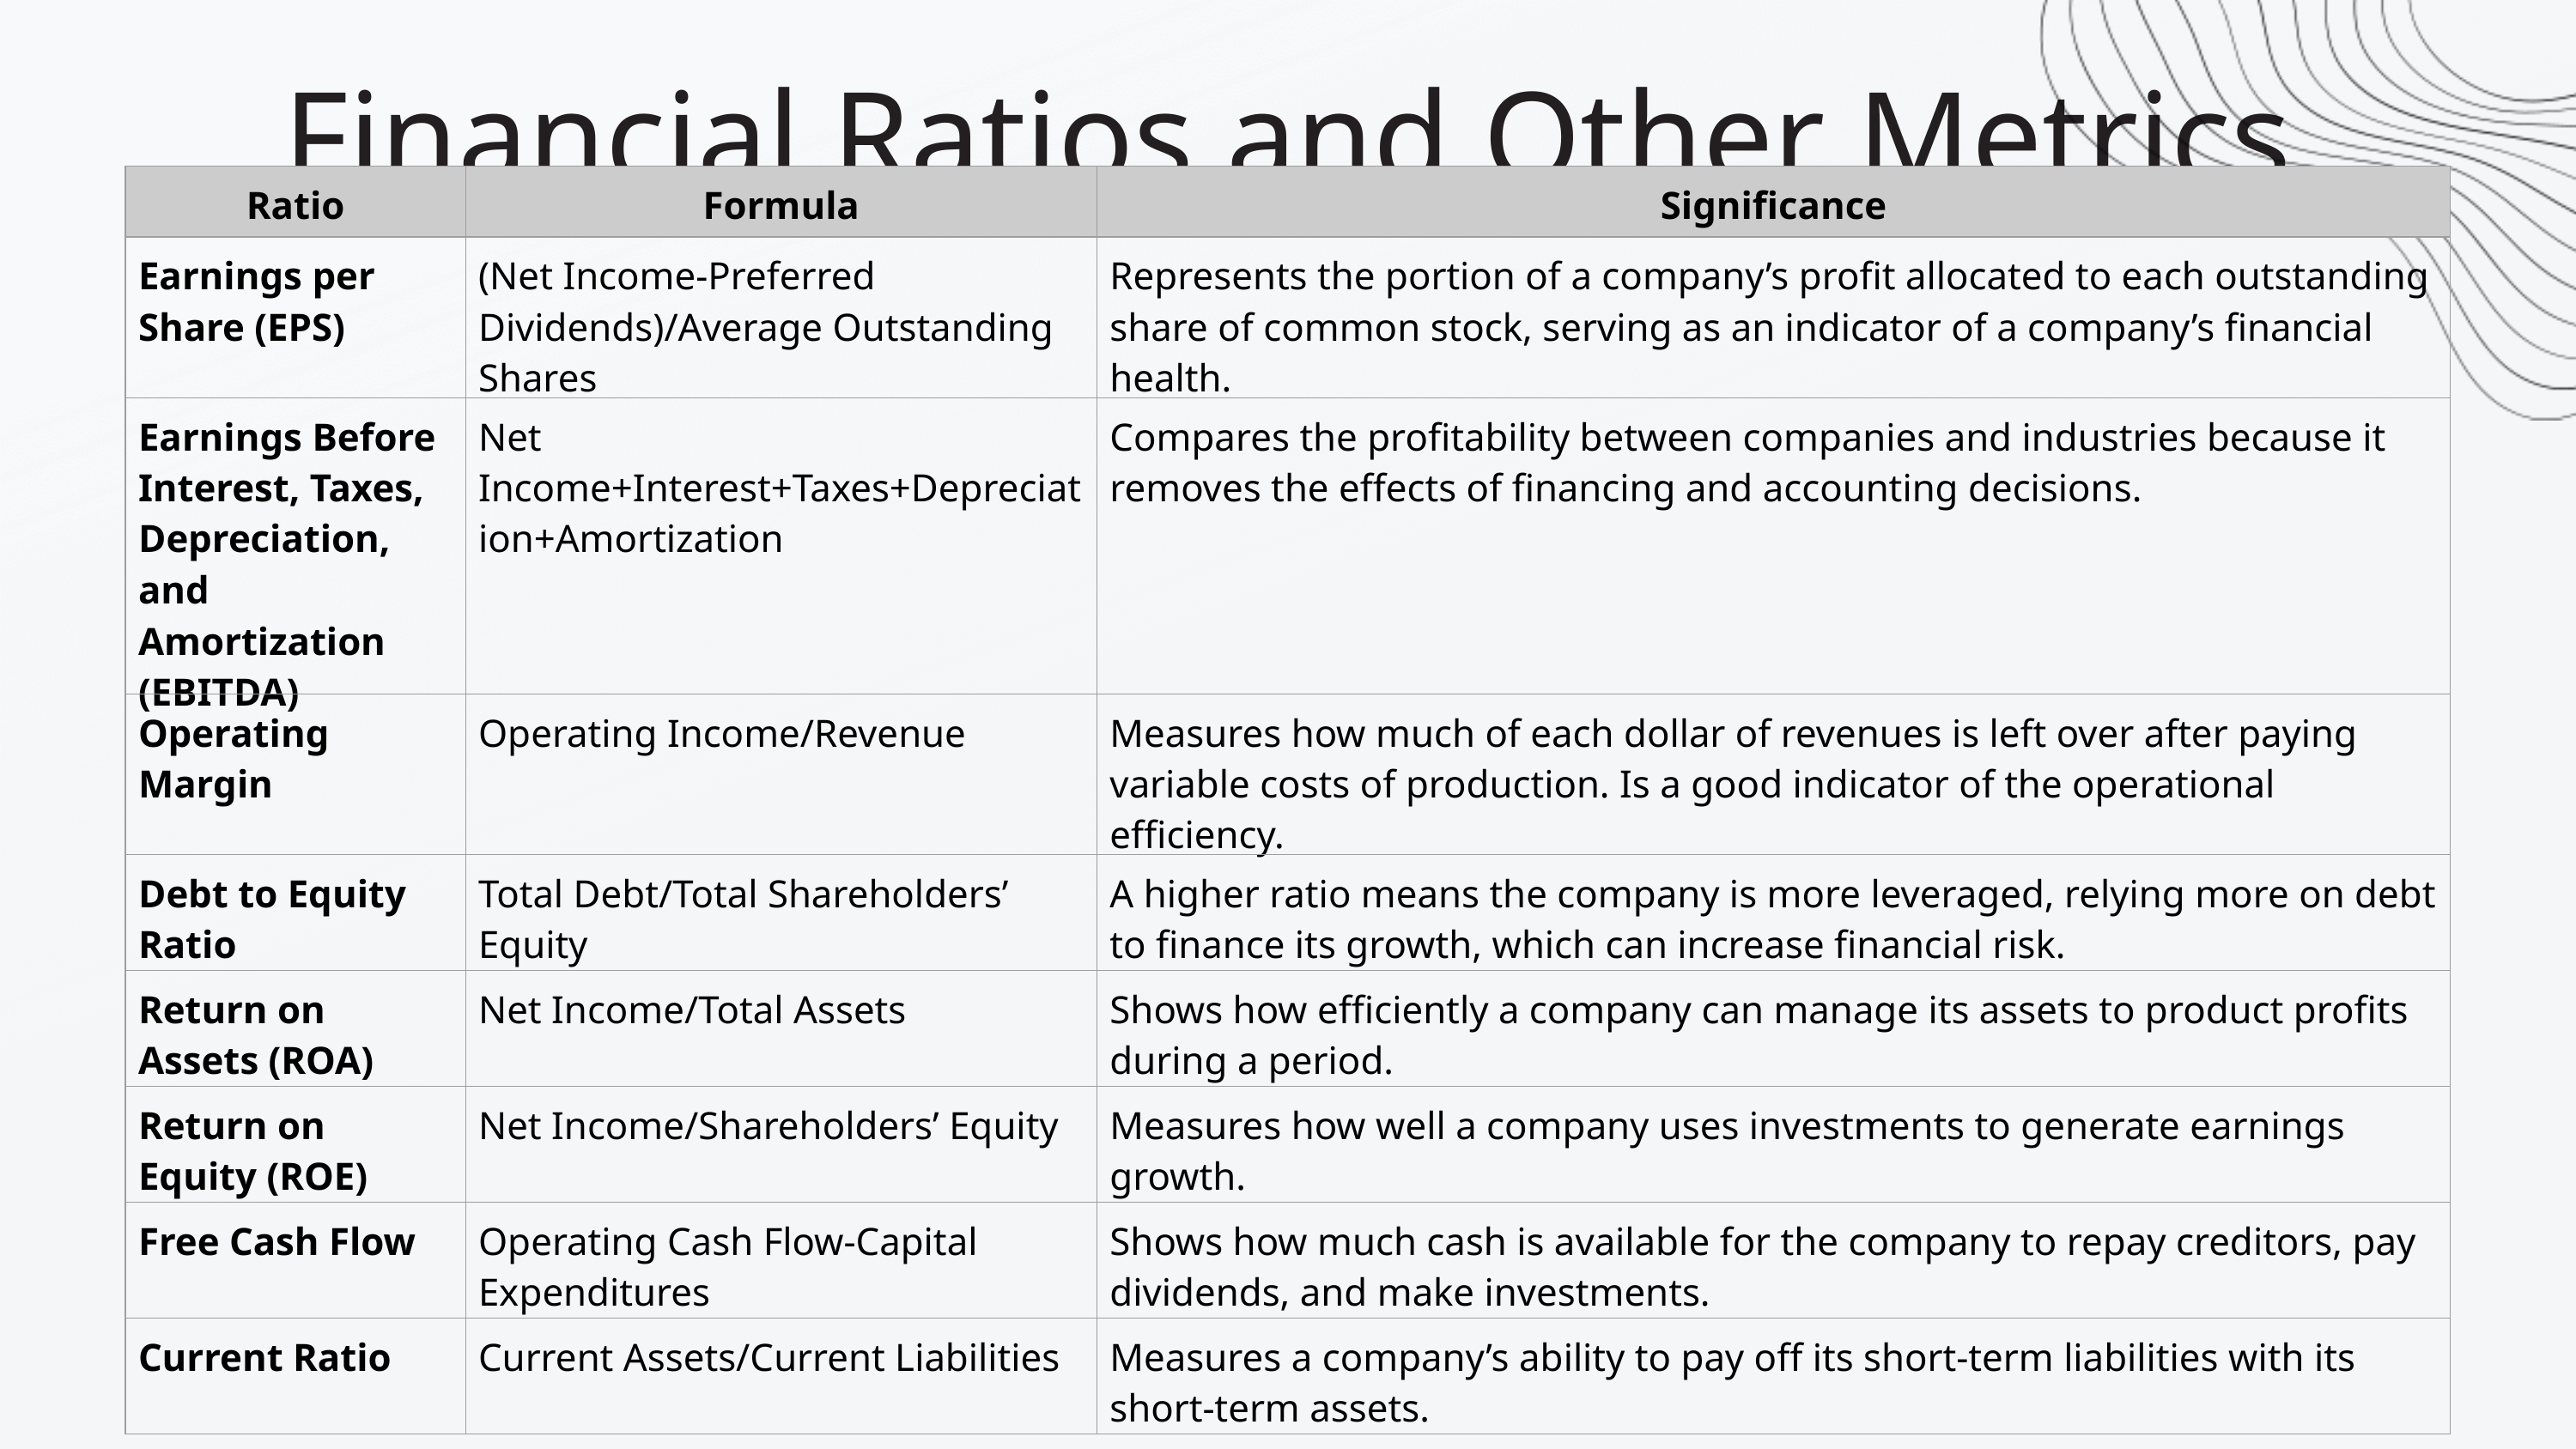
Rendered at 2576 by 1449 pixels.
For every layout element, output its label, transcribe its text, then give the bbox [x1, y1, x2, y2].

table_cell Return on Assets (ROA) [126, 971, 465, 1086]
text_box [0, 208, 2576, 1449]
table_cell Operating Margin [126, 694, 465, 854]
text_box [2039, 0, 2576, 421]
table_cell Shows how efficiently a company can manage its assets to product profits during a period. [1097, 971, 2450, 1086]
table_cell Return on Equity (ROE) [126, 1087, 465, 1202]
table_cell Free Cash Flow [126, 1203, 465, 1318]
table_header Ratio [126, 167, 465, 236]
table_cell Compares the profitability between companies and industries because it removes the effects of financing and accounting decisions. [1097, 398, 2450, 694]
table_cell (Net Income-Preferred Dividends)/Average Outstanding Shares [466, 238, 1097, 397]
table_cell A higher ratio means the company is more leveraged, relying more on debt to finance its growth, which can increase financial risk. [1097, 855, 2450, 970]
table_cell Represents the portion of a company’s profit allocated to each outstanding share of common stock, serving as an indicator of a company’s financial health. [1097, 238, 2450, 397]
table_cell Net Income/Shareholders’ Equity [466, 1087, 1097, 1202]
text_box Financial Ratios and Other Metrics [0, 0, 2039, 208]
table_cell Net Income/Total Assets [466, 971, 1097, 1086]
table_cell Earnings per Share (EPS) [126, 238, 465, 397]
table_cell Measures how well a company uses investments to generate earnings growth. [1097, 1087, 2450, 1202]
table_cell Measures how much of each dollar of revenues is left over after paying variable costs of production. Is a good indicator of the operational efficiency. [1097, 694, 2450, 854]
table_cell Earnings Before Interest, Taxes, Depreciation, and Amortization (EBITDA) [126, 398, 465, 694]
table_cell Shows how much cash is available for the company to repay creditors, pay dividends, and make investments. [1097, 1203, 2450, 1318]
table_cell Measures a company’s ability to pay off its short-term liabilities with its short-term assets. [1097, 1319, 2450, 1434]
table_cell Operating Income/Revenue [466, 694, 1097, 854]
table_cell Net Income+Interest+Taxes+Depreciation+Amortization [466, 398, 1097, 694]
table_cell Total Debt/Total Shareholders’ Equity [466, 855, 1097, 970]
table_cell Current Ratio [126, 1319, 465, 1434]
table_cell Current Assets/Current Liabilities [466, 1319, 1097, 1434]
table_header Significance [1097, 167, 2450, 236]
table_cell Operating Cash Flow-Capital Expenditures [466, 1203, 1097, 1318]
table_cell Debt to Equity Ratio [126, 855, 465, 970]
table_header Formula [466, 167, 1097, 236]
